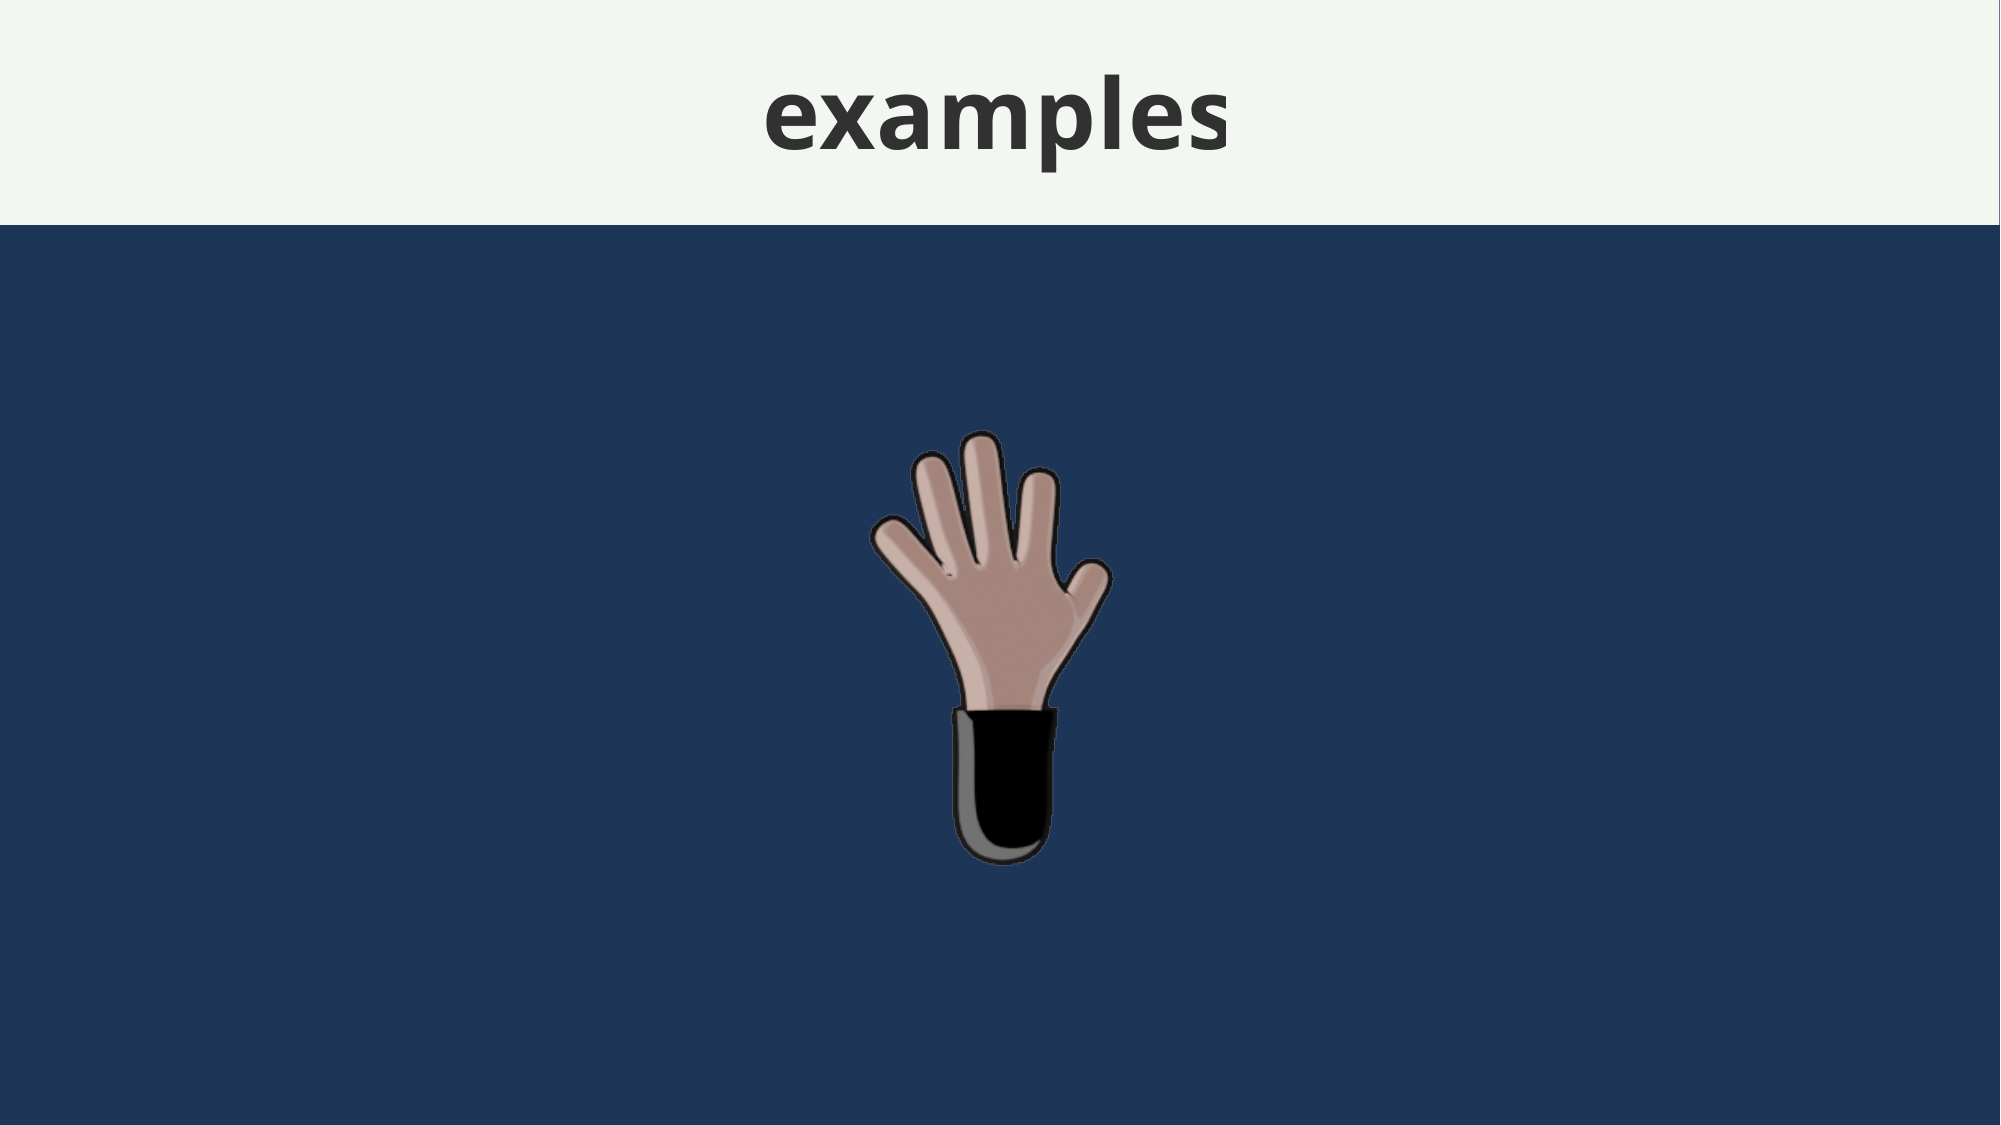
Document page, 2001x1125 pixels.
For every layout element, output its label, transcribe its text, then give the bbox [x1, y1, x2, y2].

text_box examples [15, 73, 1984, 147]
text_box [0, 0, 2000, 225]
picture [687, 426, 1313, 1052]
